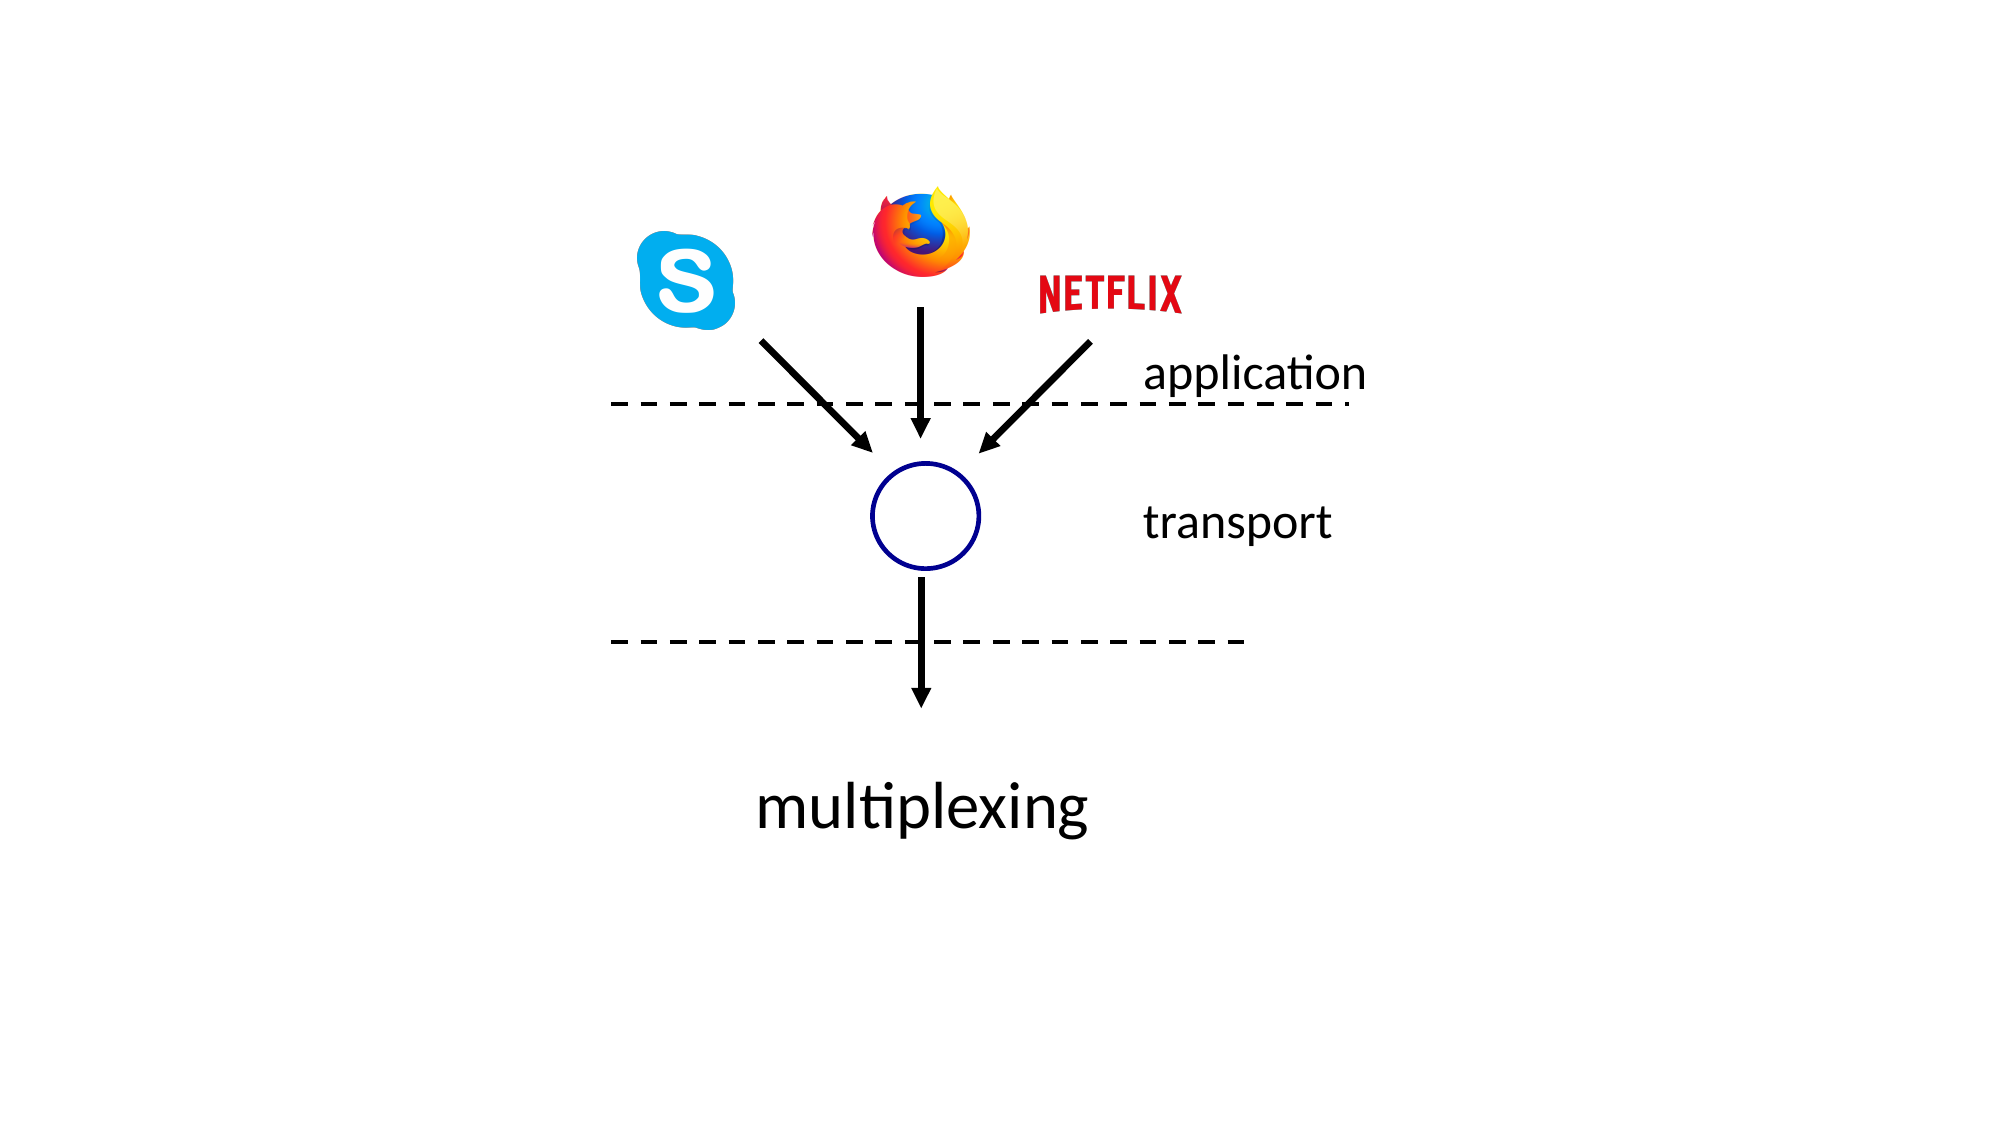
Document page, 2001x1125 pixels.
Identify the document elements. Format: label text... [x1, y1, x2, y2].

text_box multiplexing [741, 754, 1105, 849]
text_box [611, 186, 1384, 643]
